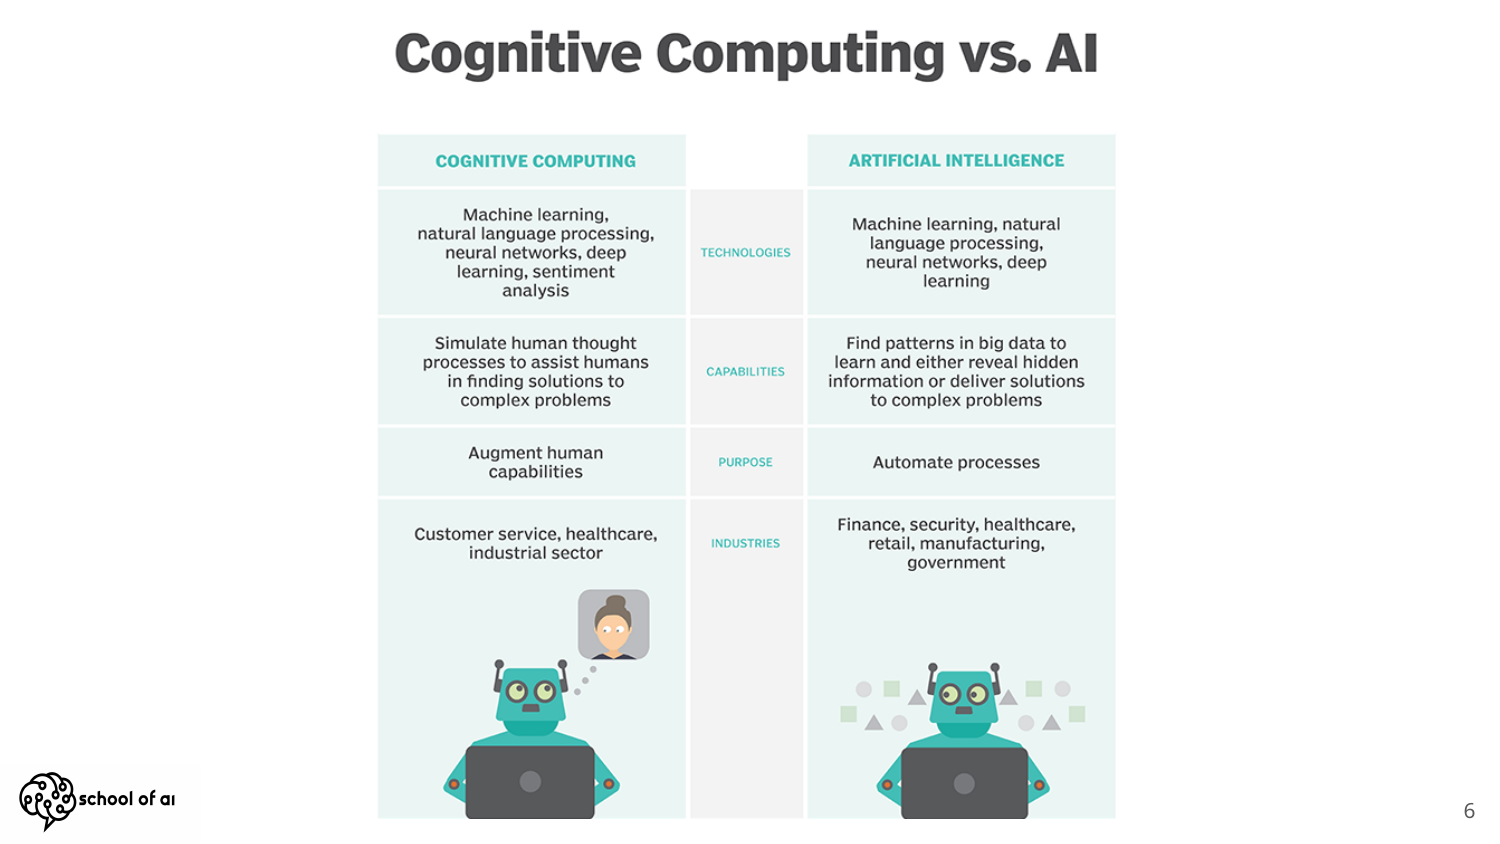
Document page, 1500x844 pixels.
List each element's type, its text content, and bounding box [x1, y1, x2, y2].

slide_number ‹#› [1400, 779, 1491, 844]
picture [325, 24, 1175, 819]
picture [0, 764, 202, 844]
